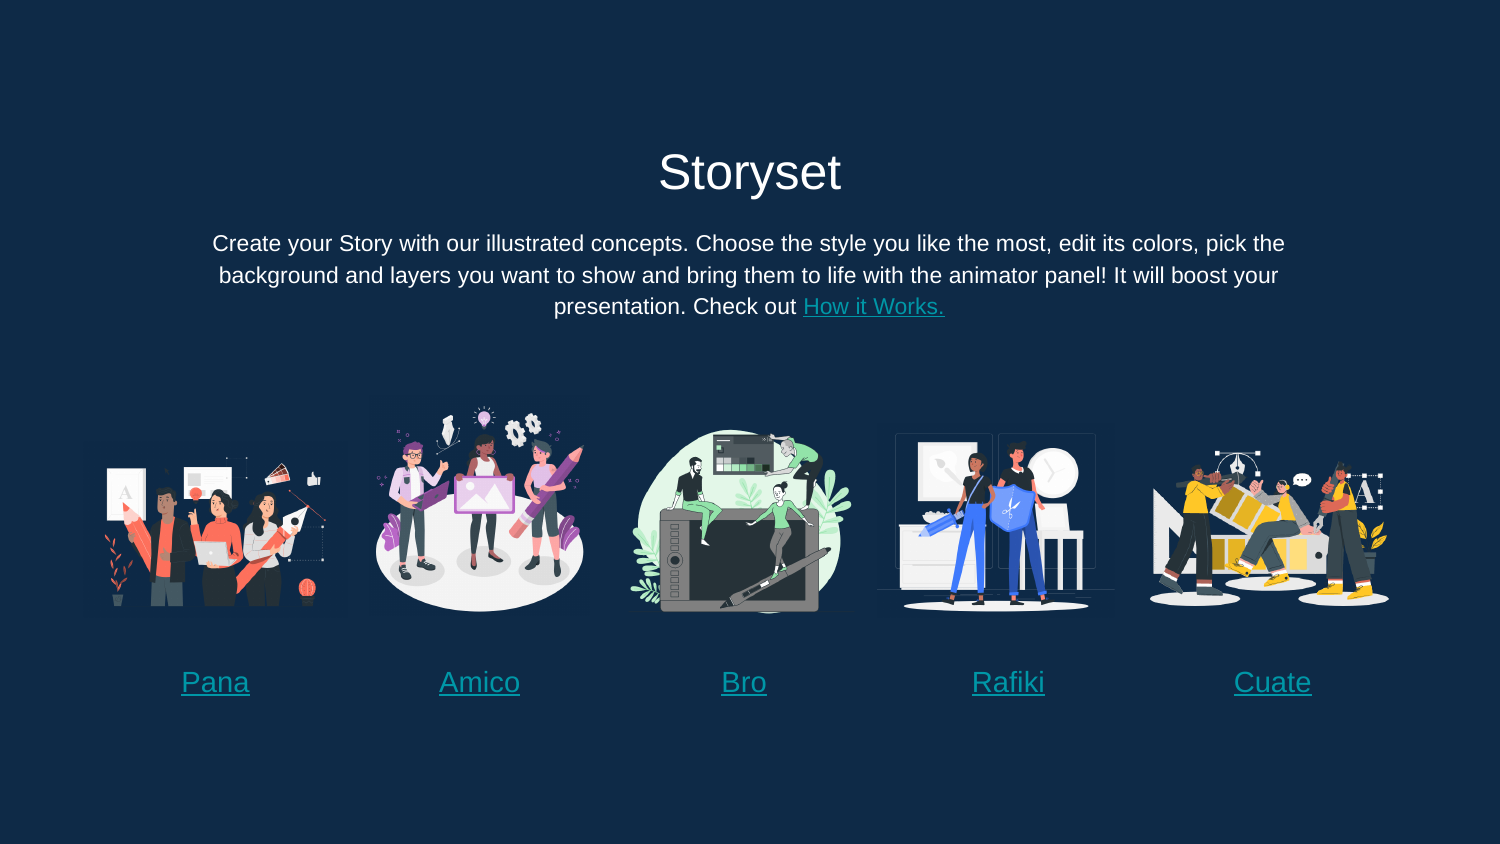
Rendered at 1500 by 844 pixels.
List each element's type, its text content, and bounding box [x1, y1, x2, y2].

text_box Amico [375, 652, 585, 705]
title Storyset [171, 124, 1328, 204]
text_box Create your Story with our illustrated concepts. Choose the style you like the most, edit its colors, pick the background and layers you want to show and bring them to life with the animator panel! It will boost your presentation. Check out How it Works. [171, 209, 1328, 335]
text_box Bro [639, 652, 849, 705]
text_box Rafiki [904, 652, 1113, 705]
picture [1121, 413, 1417, 622]
text_box Cuate [1168, 652, 1377, 705]
picture [618, 415, 857, 623]
text_box Pana [111, 652, 320, 705]
picture [83, 440, 348, 618]
picture [876, 423, 1115, 618]
picture [369, 395, 590, 616]
